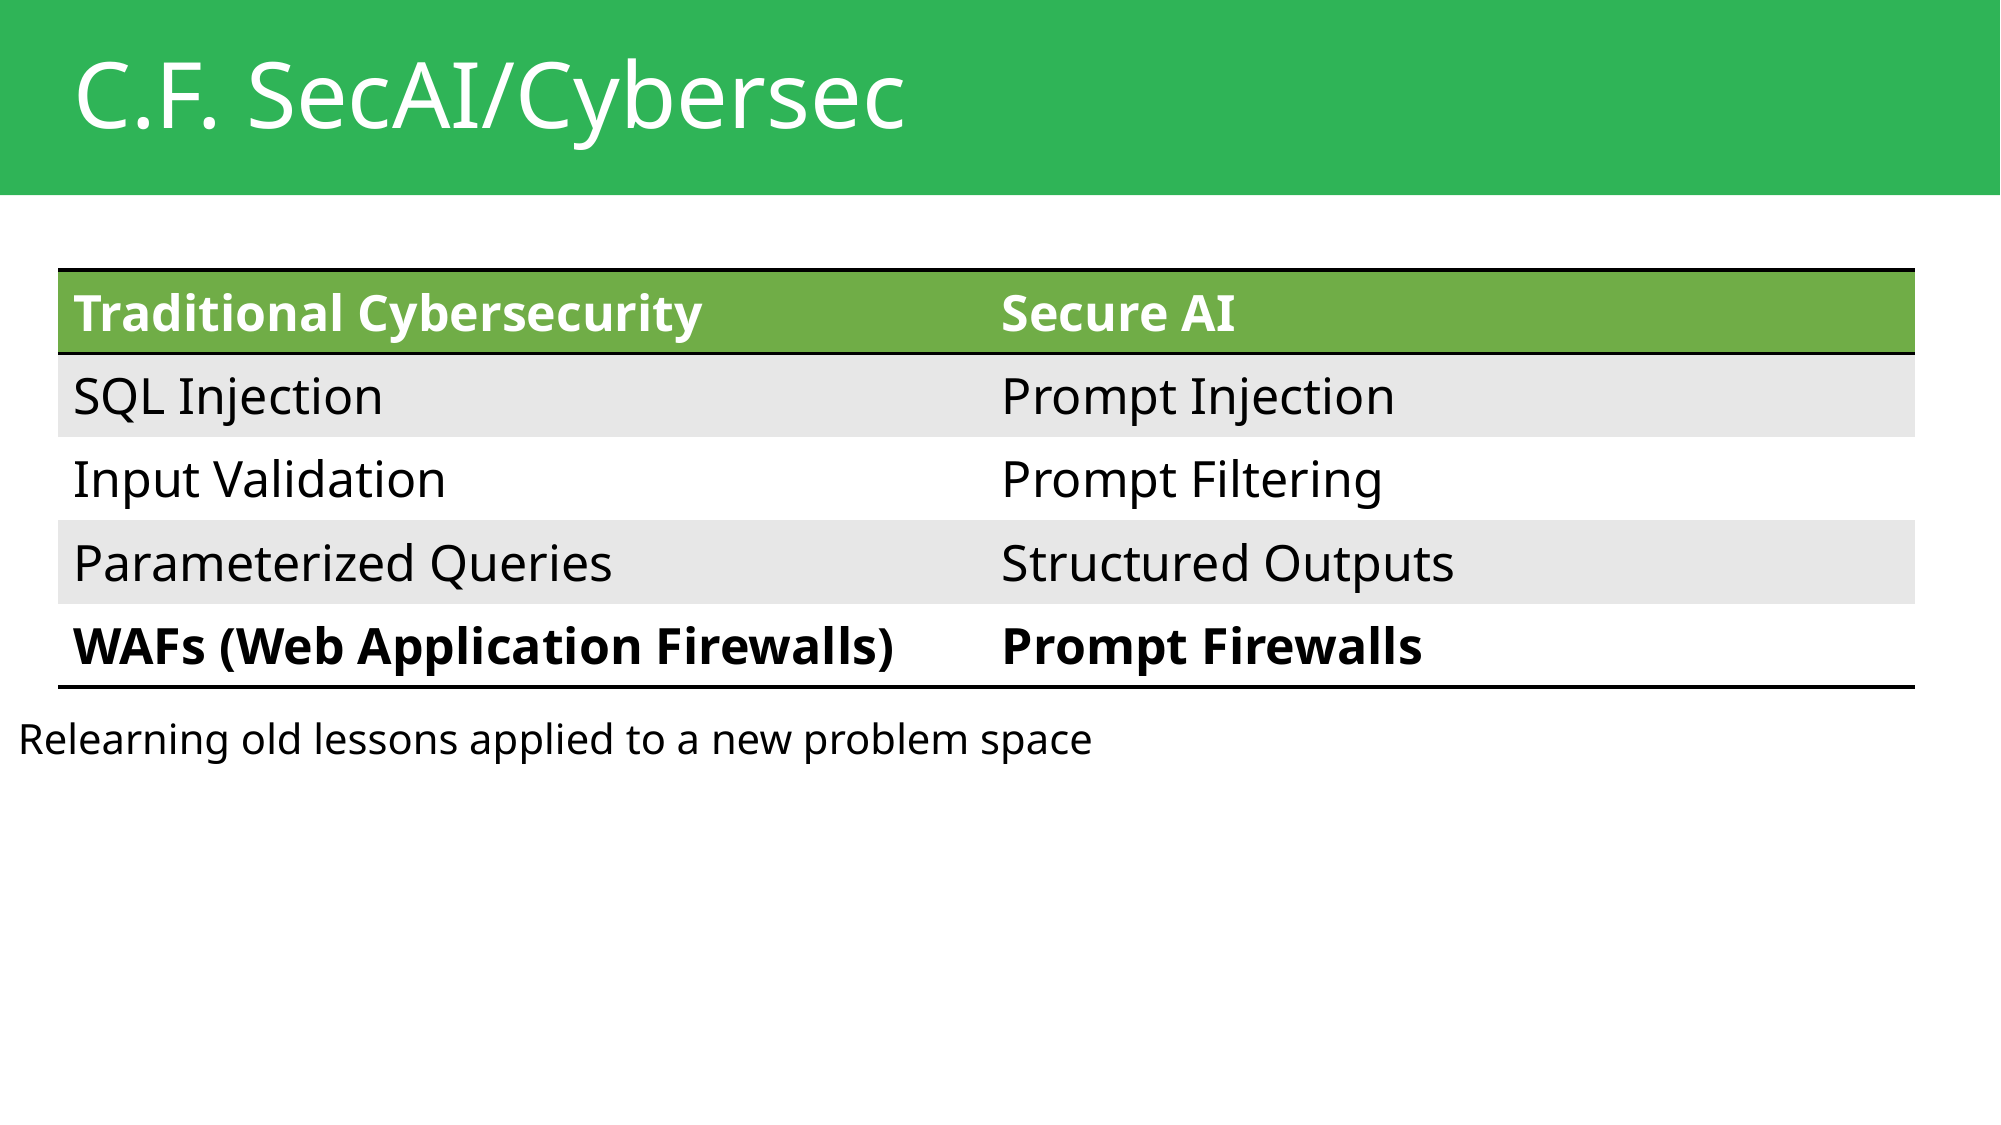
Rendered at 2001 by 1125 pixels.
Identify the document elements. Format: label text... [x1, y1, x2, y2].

table_cell SQL Injection [58, 355, 987, 437]
table_cell WAFs (Web Application Firewalls) [58, 604, 987, 685]
text_box Relearning old lessons applied to a new problem space [3, 705, 1109, 770]
table_header Secure AI [987, 272, 1915, 352]
table_header Traditional Cybersecurity [58, 272, 987, 352]
table_cell Prompt Firewalls [987, 604, 1915, 685]
table_cell Structured Outputs [987, 520, 1915, 604]
table_cell Prompt Injection [987, 355, 1915, 437]
title C.F. SecAI/Cybersec [58, 3, 1916, 195]
table_cell Prompt Filtering [987, 437, 1915, 520]
table_cell Parameterized Queries [58, 520, 987, 604]
table_cell Input Validation [58, 437, 987, 520]
picture [0, 0, 2000, 1125]
